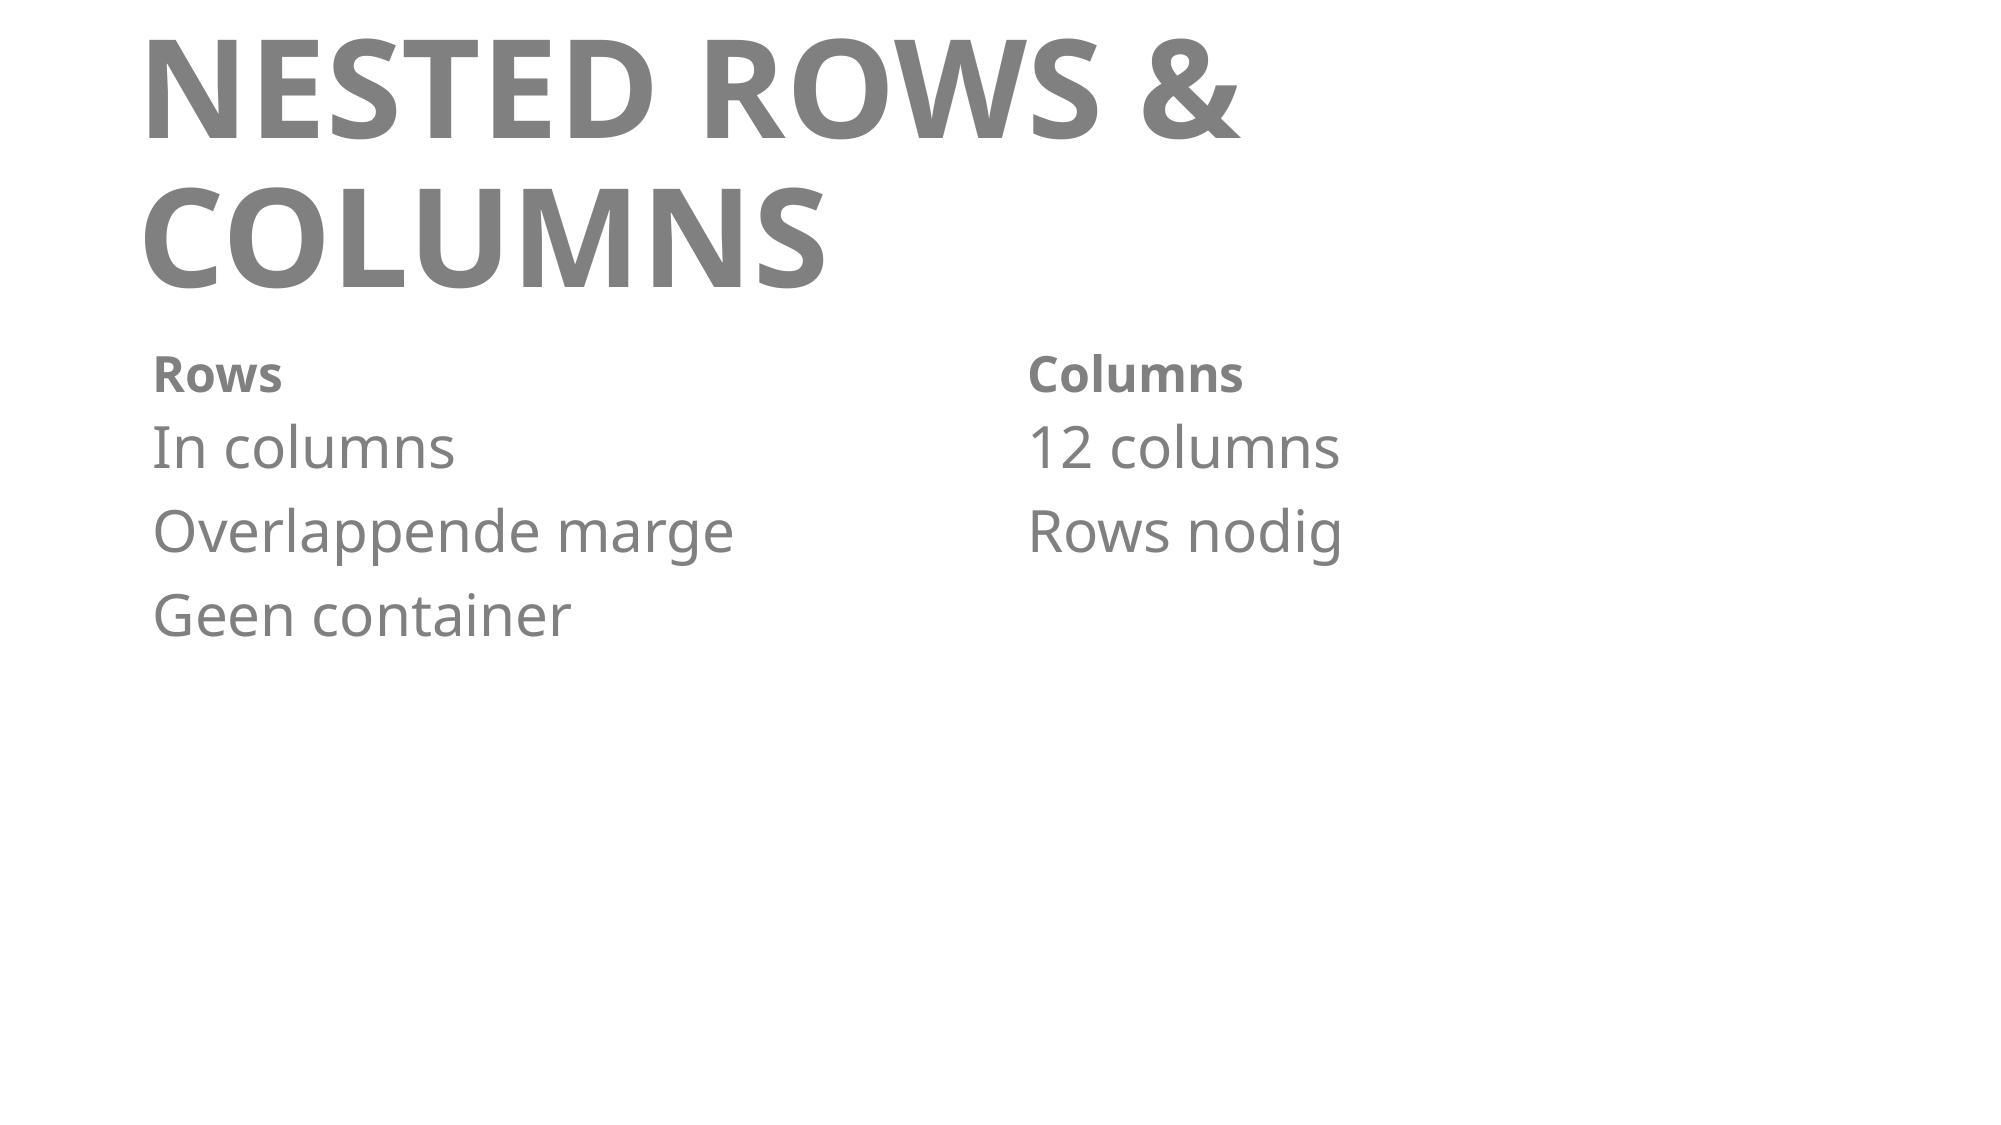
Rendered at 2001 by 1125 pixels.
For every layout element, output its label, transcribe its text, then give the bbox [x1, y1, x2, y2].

list Columns [1012, 275, 1863, 410]
list In columns Overlappende marge Geen container [137, 410, 984, 1016]
title NESTED ROWS & COLUMNS [137, 59, 1863, 278]
list 12 columns Rows nodig [1012, 410, 1863, 1016]
list Rows [137, 275, 984, 410]
